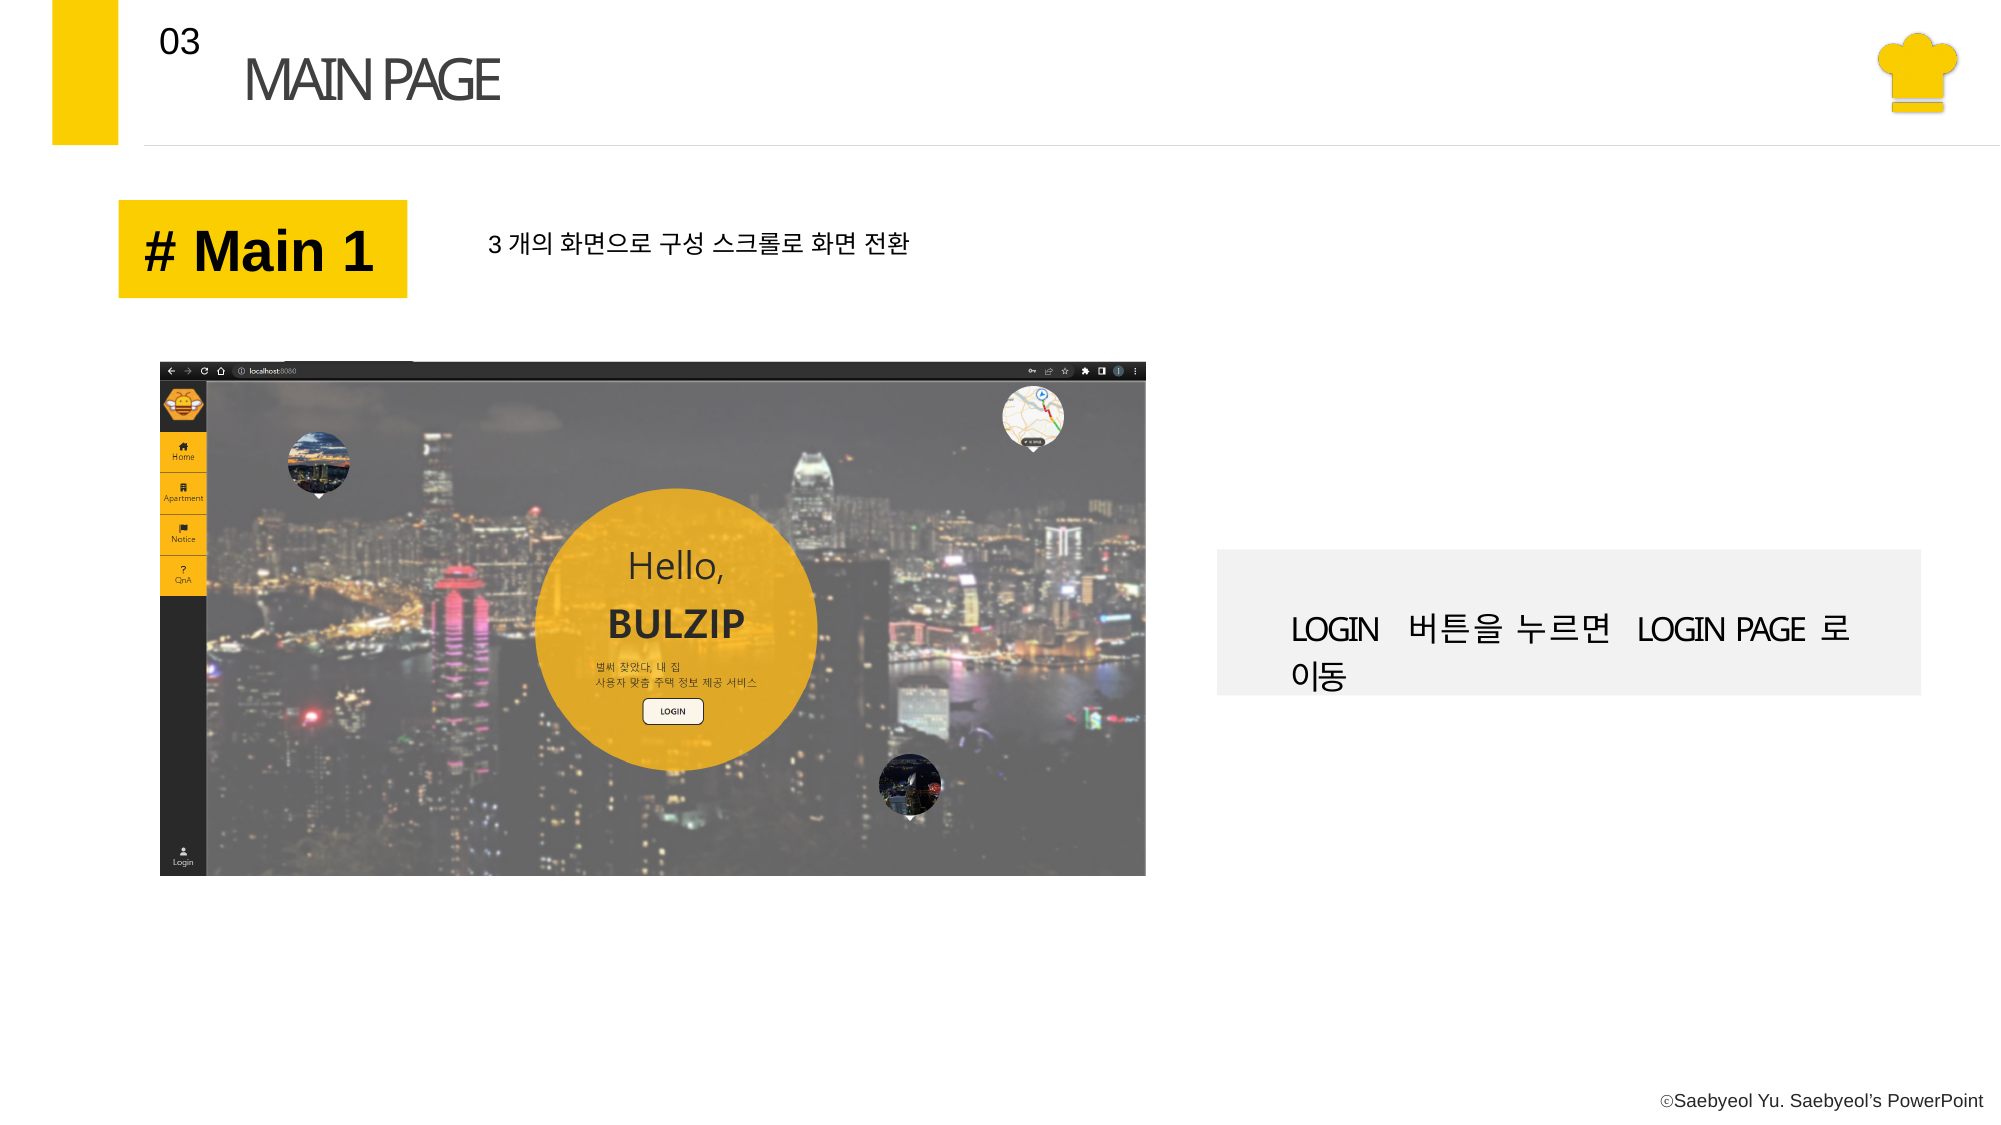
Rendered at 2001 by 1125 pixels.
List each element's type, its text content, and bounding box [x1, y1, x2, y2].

picture [160, 361, 1146, 876]
text_box MAIN PAGE [227, 34, 520, 120]
text_box LOGIN 버튼을 누르면 LOGIN PAGE로 이동 [1275, 592, 1863, 704]
text_box [118, 199, 408, 299]
text_box [1216, 548, 1922, 696]
picture [1862, 17, 1973, 128]
text_box 3개의 화면으로 구성 스크롤로 화면 전환 [473, 221, 927, 267]
text_box 03 [144, 9, 216, 70]
text_box [51, 0, 119, 146]
text_box # Main 1 [129, 206, 397, 291]
